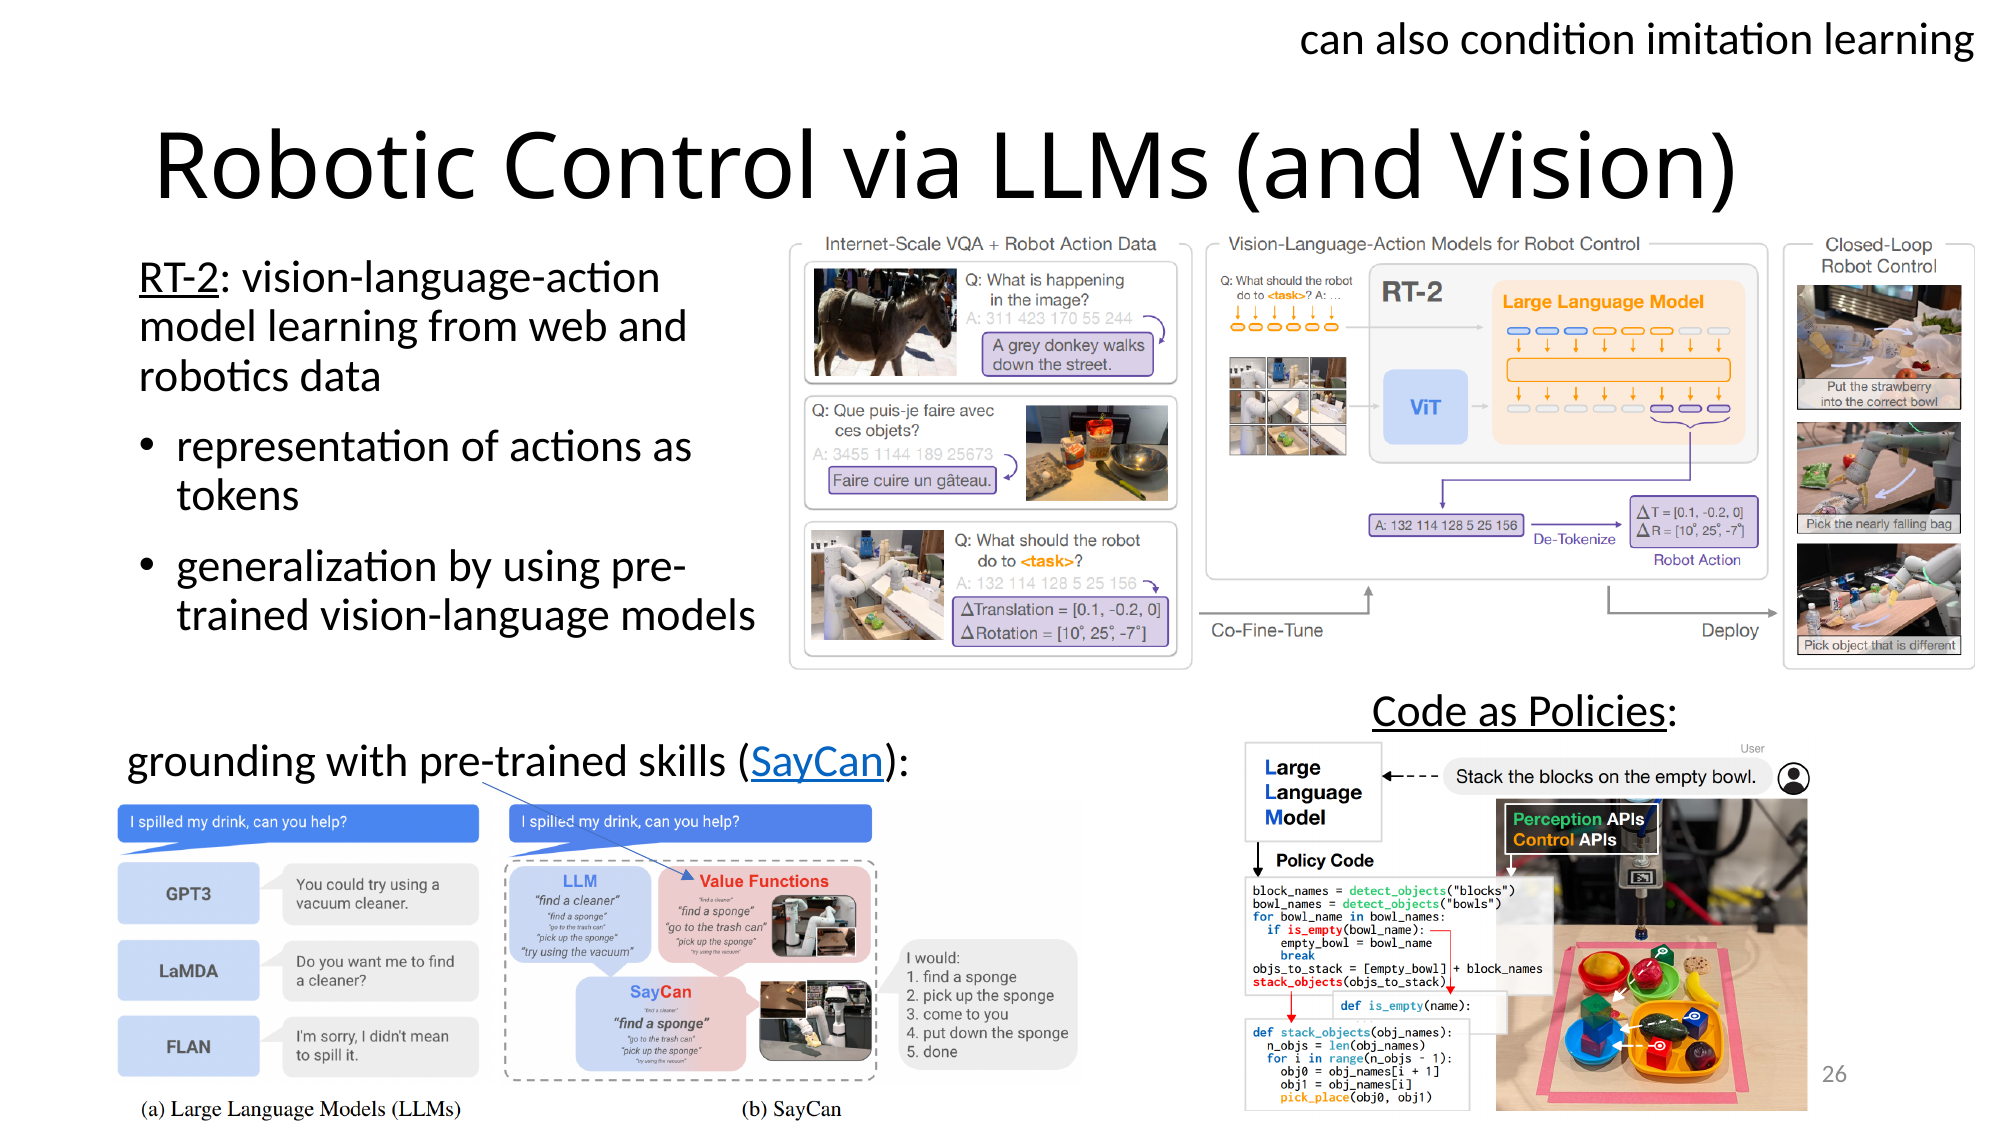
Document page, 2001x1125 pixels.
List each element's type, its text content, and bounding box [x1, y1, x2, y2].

picture [1239, 738, 1816, 1118]
title Robotic Control via LLMs (and Vision) [137, 59, 1863, 278]
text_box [482, 782, 695, 880]
text_box grounding with pre-trained skills (SayCan): [112, 723, 937, 793]
slide_number 26 [1816, 1042, 1863, 1103]
list RT-2: vision-language-action model learning from web and robotics data representation of actions as tokens generalization by using pre-trained vision-language models [123, 245, 777, 667]
picture [112, 800, 1082, 1125]
text_box Code as Policies: [1357, 673, 1699, 738]
text_box can also condition imitation learning [1285, 1, 2000, 71]
picture [785, 219, 1975, 673]
